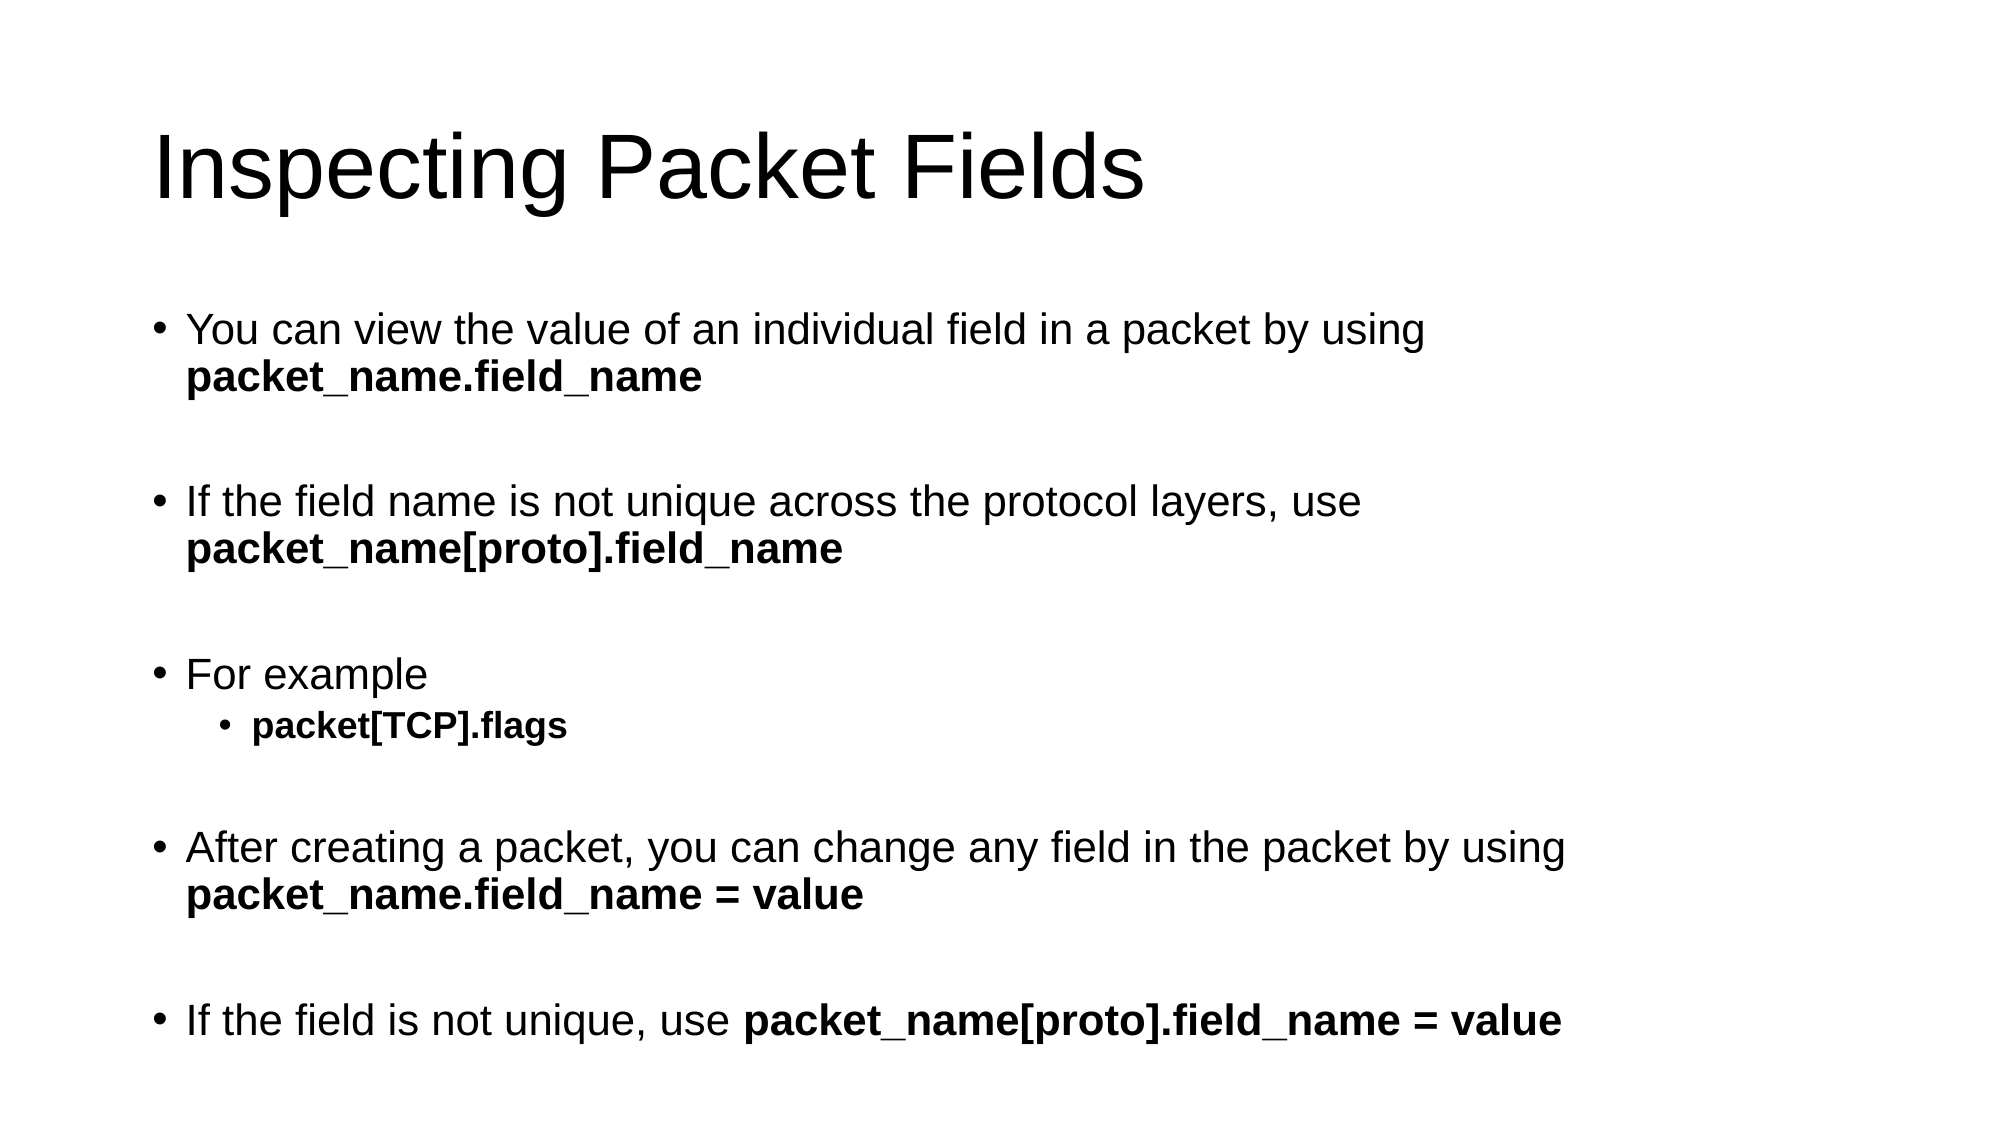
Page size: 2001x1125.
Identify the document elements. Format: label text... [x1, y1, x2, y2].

title Inspecting Packet Fields [137, 59, 1863, 278]
list You can view the value of an individual field in a packet by using packet_name.field_name If the field name is not unique across the protocol layers, use packet_name[proto].field_name For example packet[TCP].flags After creating a packet, you can change any field in the packet by using packet_name.field_name = value If the field is not unique, use packet_name[proto].field_name = value [137, 299, 1863, 1059]
